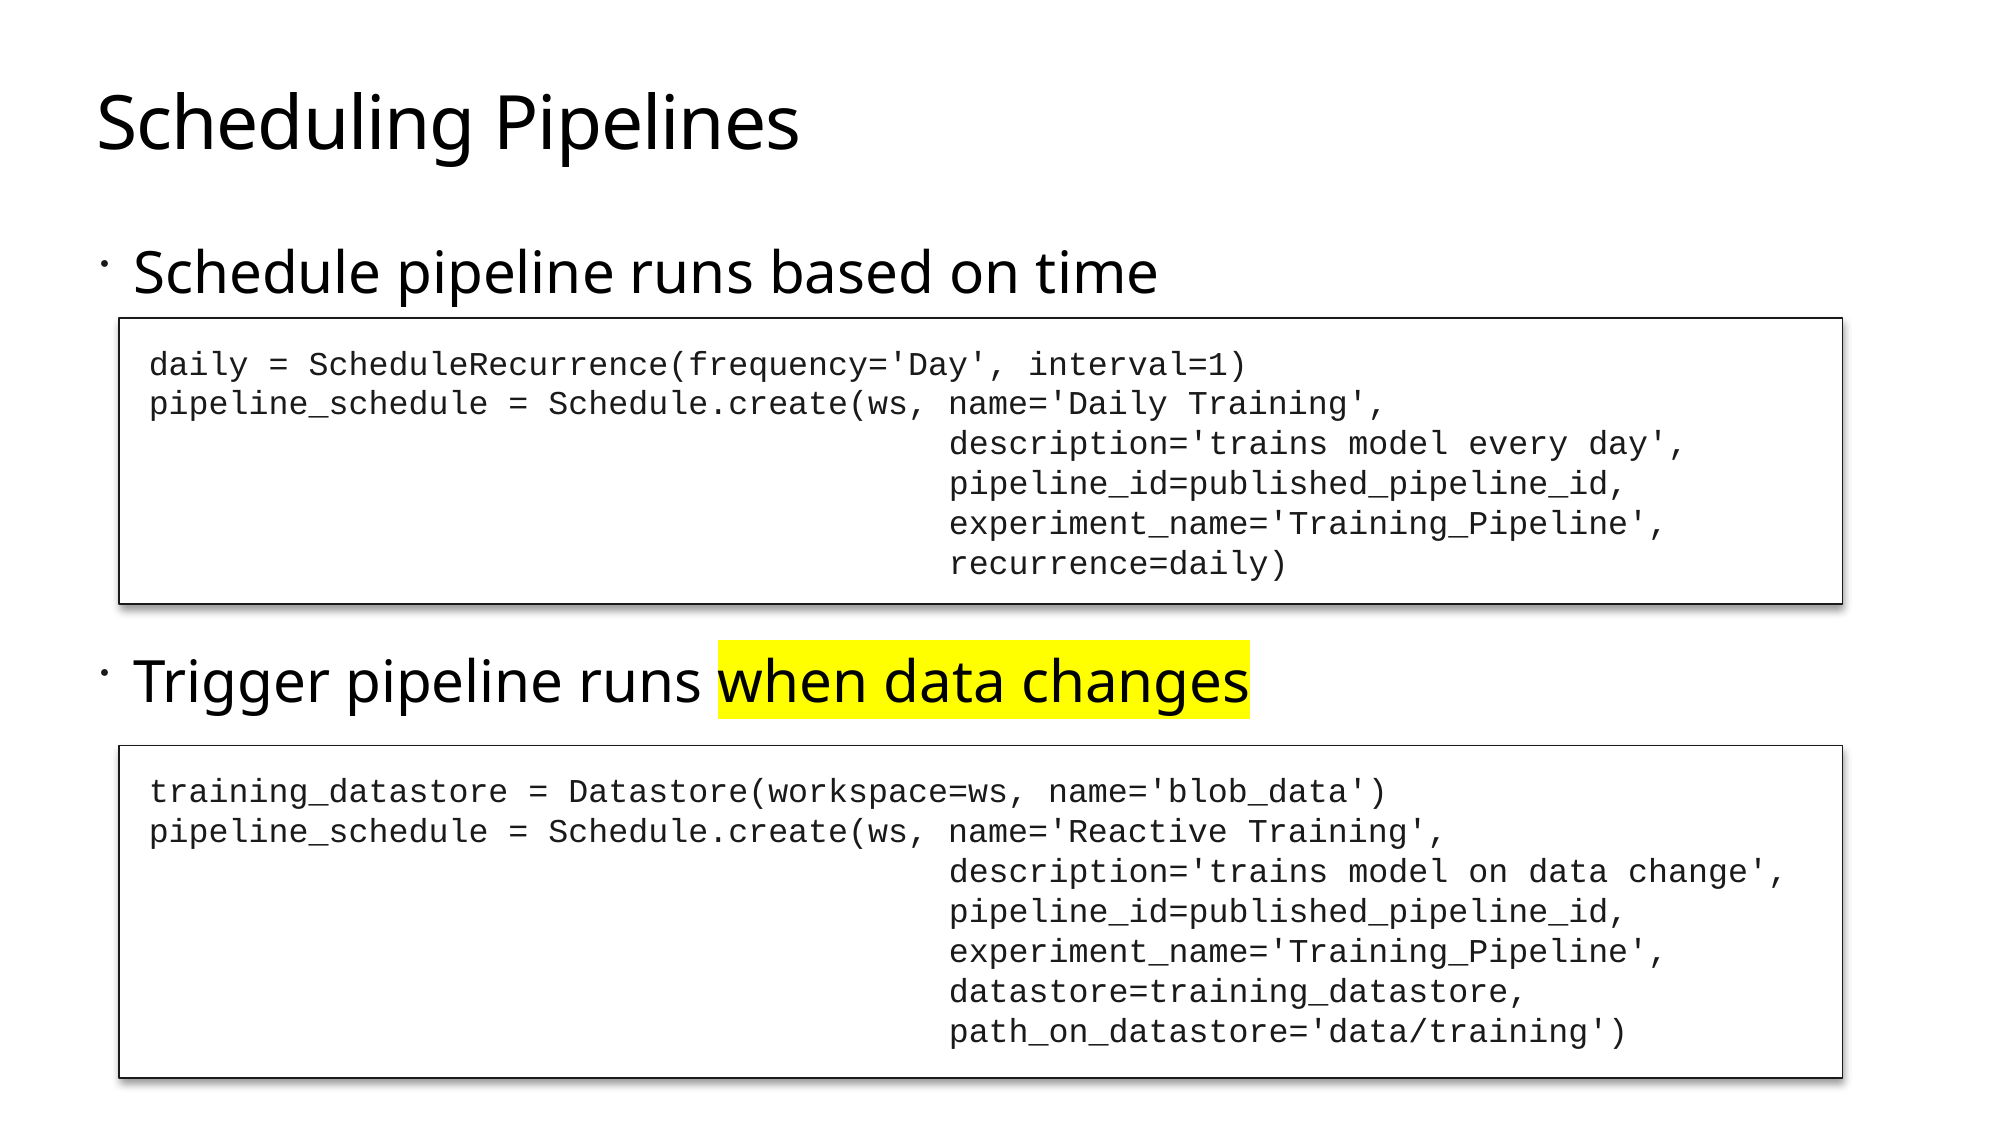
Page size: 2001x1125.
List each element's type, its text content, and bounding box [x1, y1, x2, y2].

text_box daily = ScheduleRecurrence(frequency='Day', interval=1) pipeline_schedule = Schedule.create(ws, name='Daily Training', description='trains model every day', pipeline_id=published_pipeline_id, experiment_name='Training_Pipeline', recurrence=daily) [118, 317, 1843, 605]
title Scheduling Pipelines [96, 75, 1904, 166]
text_box training_datastore = Datastore(workspace=ws, name='blob_data') pipeline_schedule = Schedule.create(ws, name='Reactive Training', description='trains model on data change', pipeline_id=published_pipeline_id, experiment_name='Training_Pipeline', datastore=training_datastore, path_on_datastore='data/training') [118, 745, 1843, 1079]
list Schedule pipeline runs based on time Trigger pipeline runs when data changes [95, 235, 1904, 731]
